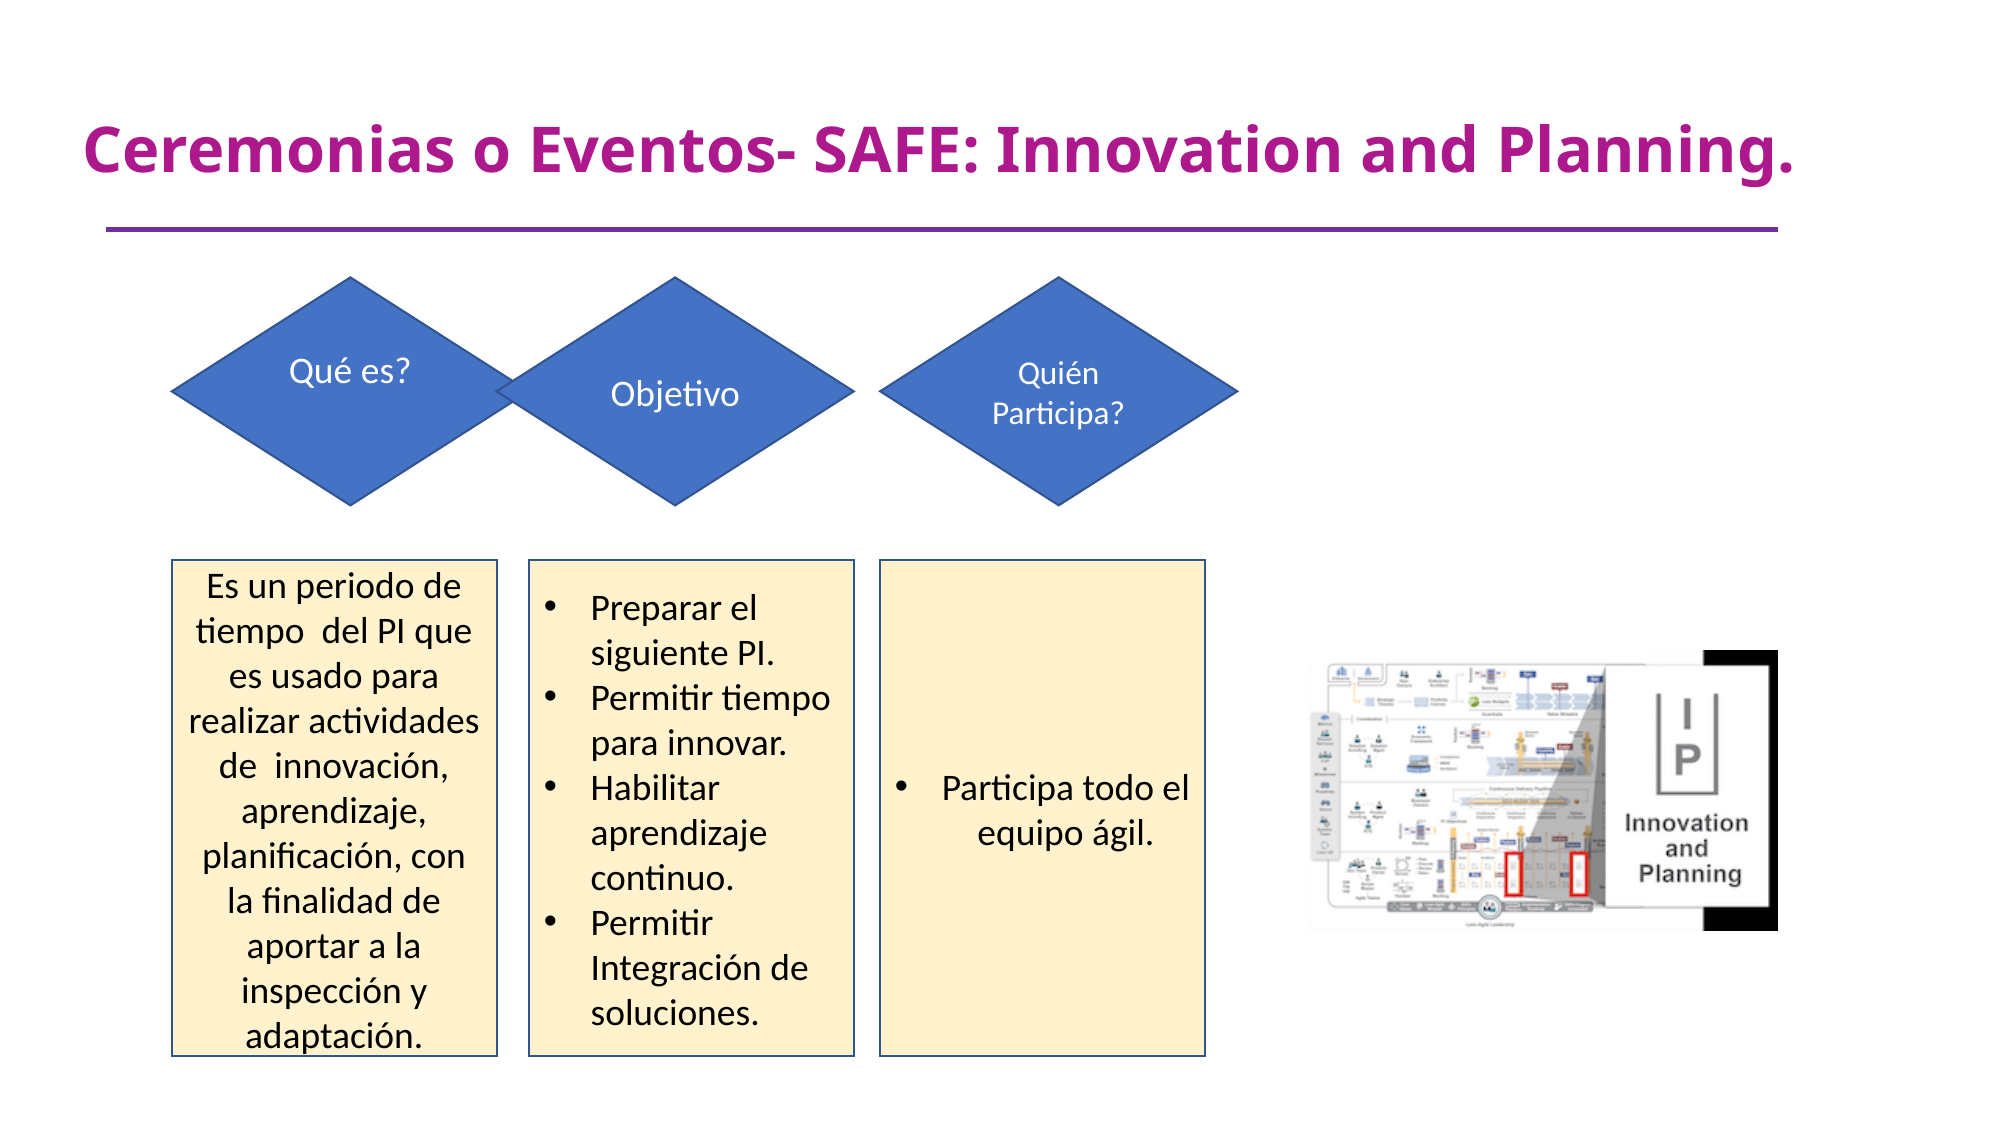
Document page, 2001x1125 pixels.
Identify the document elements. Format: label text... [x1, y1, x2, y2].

text_box Preparar el siguiente PI. Permitir tiempo para innovar. Habilitar aprendizaje continuo. Permitir Integración de soluciones. [528, 559, 855, 1057]
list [1309, 650, 1778, 931]
text_box Quién Participa? [878, 276, 1240, 507]
text_box Objetivo [494, 276, 856, 507]
text_box Qué es? [169, 276, 512, 507]
text_box Es un periodo de tiempo del PI que es usado para realizar actividades de innovación, aprendizaje, planificación, con la finalidad de aportar a la inspección y adaptación. [171, 559, 498, 1057]
text_box Participa todo el equipo ágil. [879, 559, 1206, 1057]
text_box Ceremonias o Eventos- SAFE: Innovation and Planning. [67, 105, 1817, 198]
